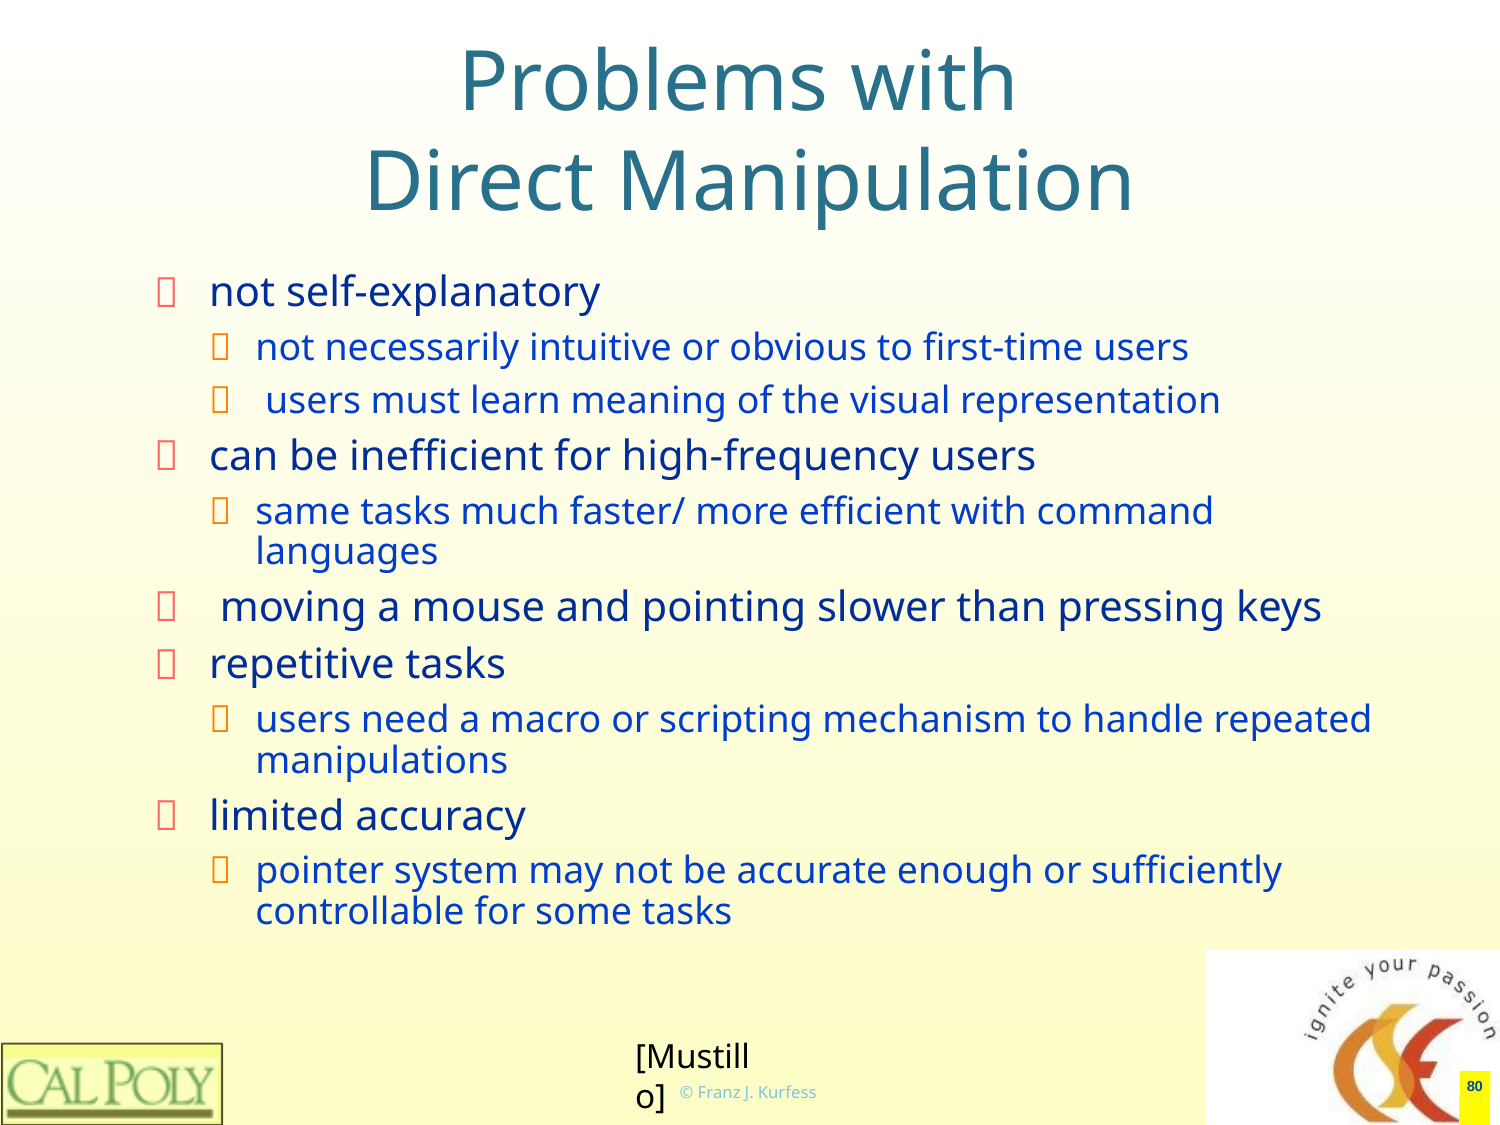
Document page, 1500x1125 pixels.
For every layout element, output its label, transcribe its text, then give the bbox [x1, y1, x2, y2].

text_box [Mustillo] [635, 1035, 769, 1115]
list not self-explanatory not necessarily intuitive or obvious to first-time users users must learn meaning of the visual representation can be inefficient for high-frequency users same tasks much faster/ more efficient with command languages moving a mouse and pointing slower than pressing keys repetitive tasks users need a macro or scripting mechanism to handle repeated manipulations limited accuracy pointer system may not be accurate enough or sufficiently controllable for some tasks [90, 264, 1410, 1048]
title Problems with Direct Manipulation [90, 0, 1410, 255]
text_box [1, 1043, 223, 1125]
picture [1206, 950, 1500, 1125]
slide_number ‹#› [1459, 1070, 1491, 1125]
